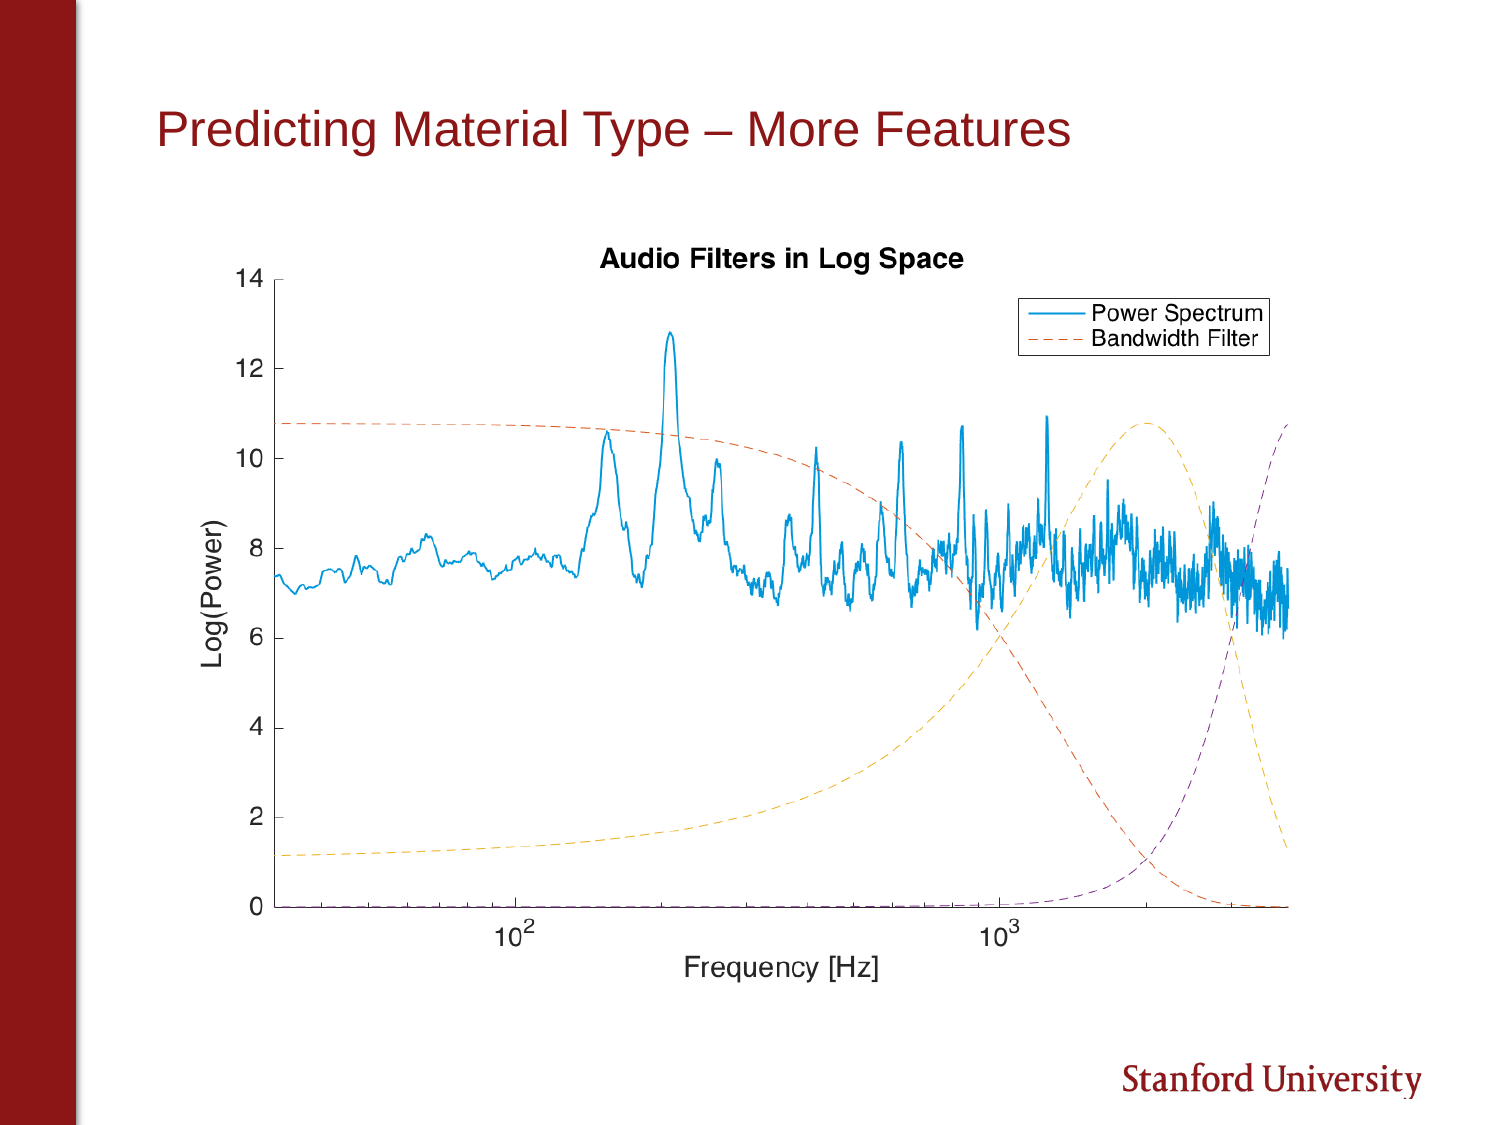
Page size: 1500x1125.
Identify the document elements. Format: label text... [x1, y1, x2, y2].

picture [103, 221, 1412, 992]
title Predicting Material Type – More Features [155, 78, 1421, 185]
